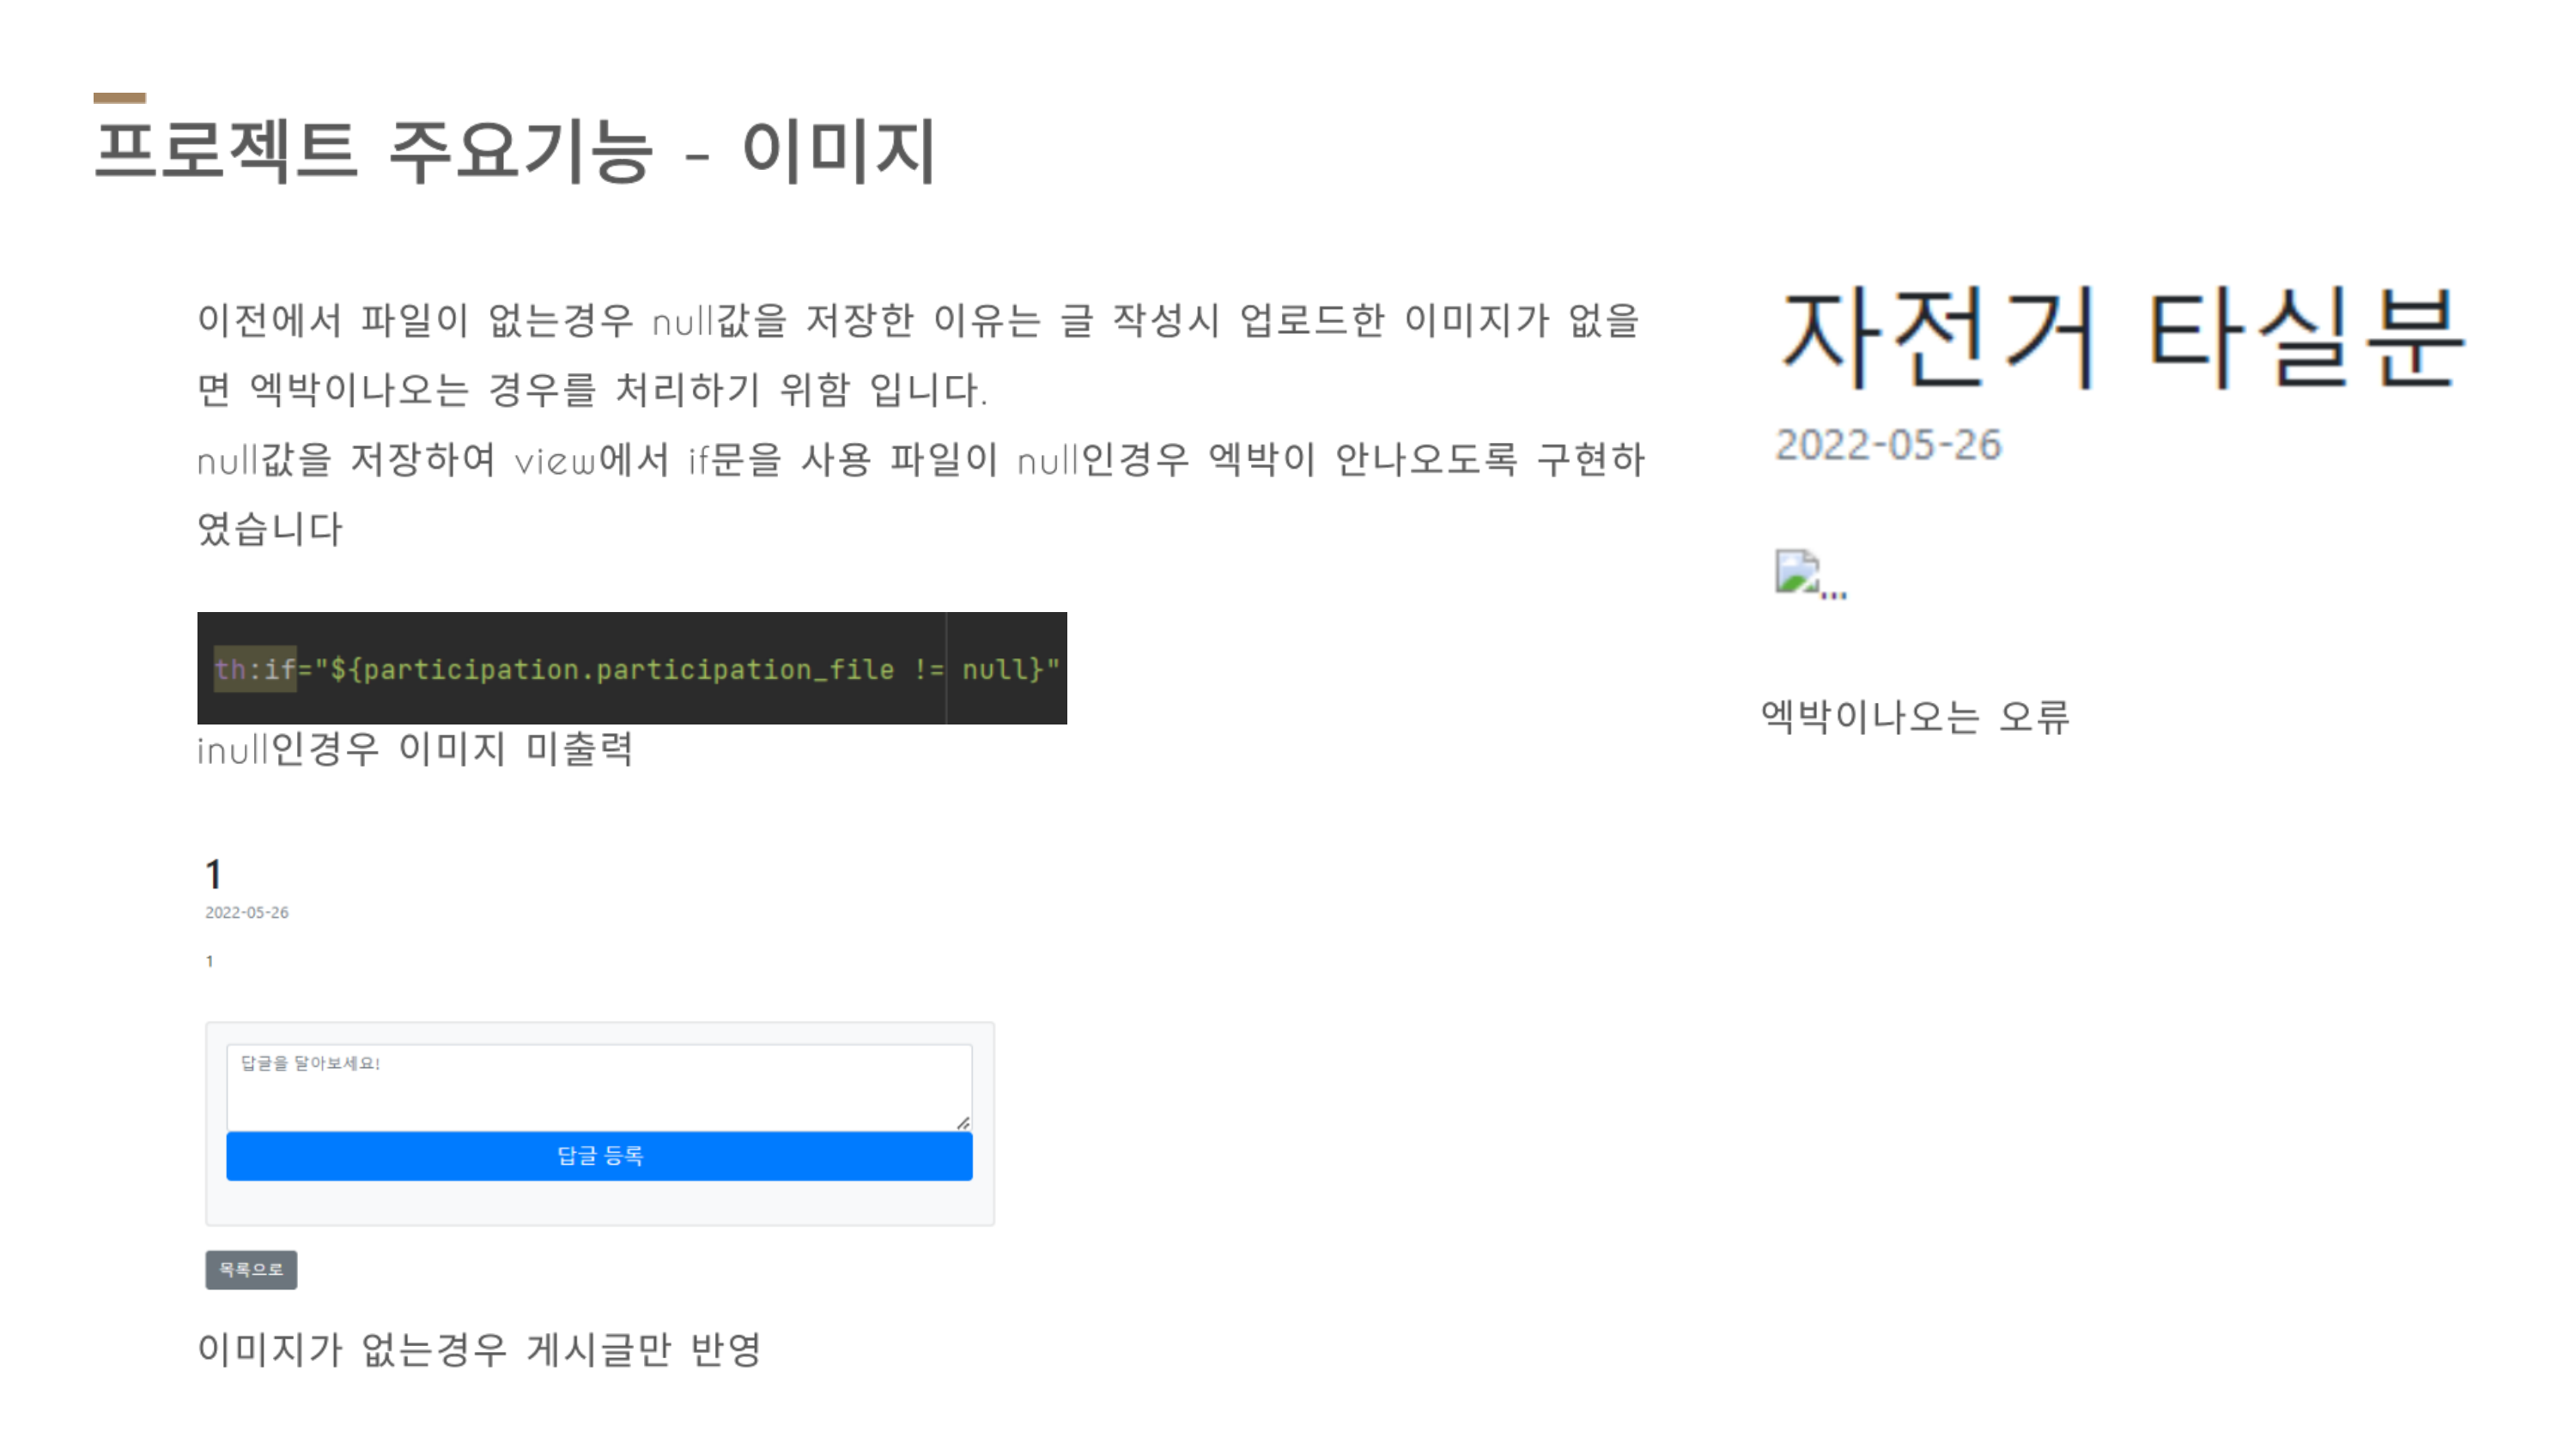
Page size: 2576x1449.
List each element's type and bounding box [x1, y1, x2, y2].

text_box [1705, 246, 2576, 664]
picture [191, 289, 1665, 566]
picture [1755, 686, 2090, 754]
text_box [172, 847, 1042, 1317]
text_box [93, 92, 147, 104]
picture [191, 1318, 776, 1387]
picture [82, 91, 965, 219]
text_box [197, 612, 1067, 724]
picture [191, 718, 648, 786]
